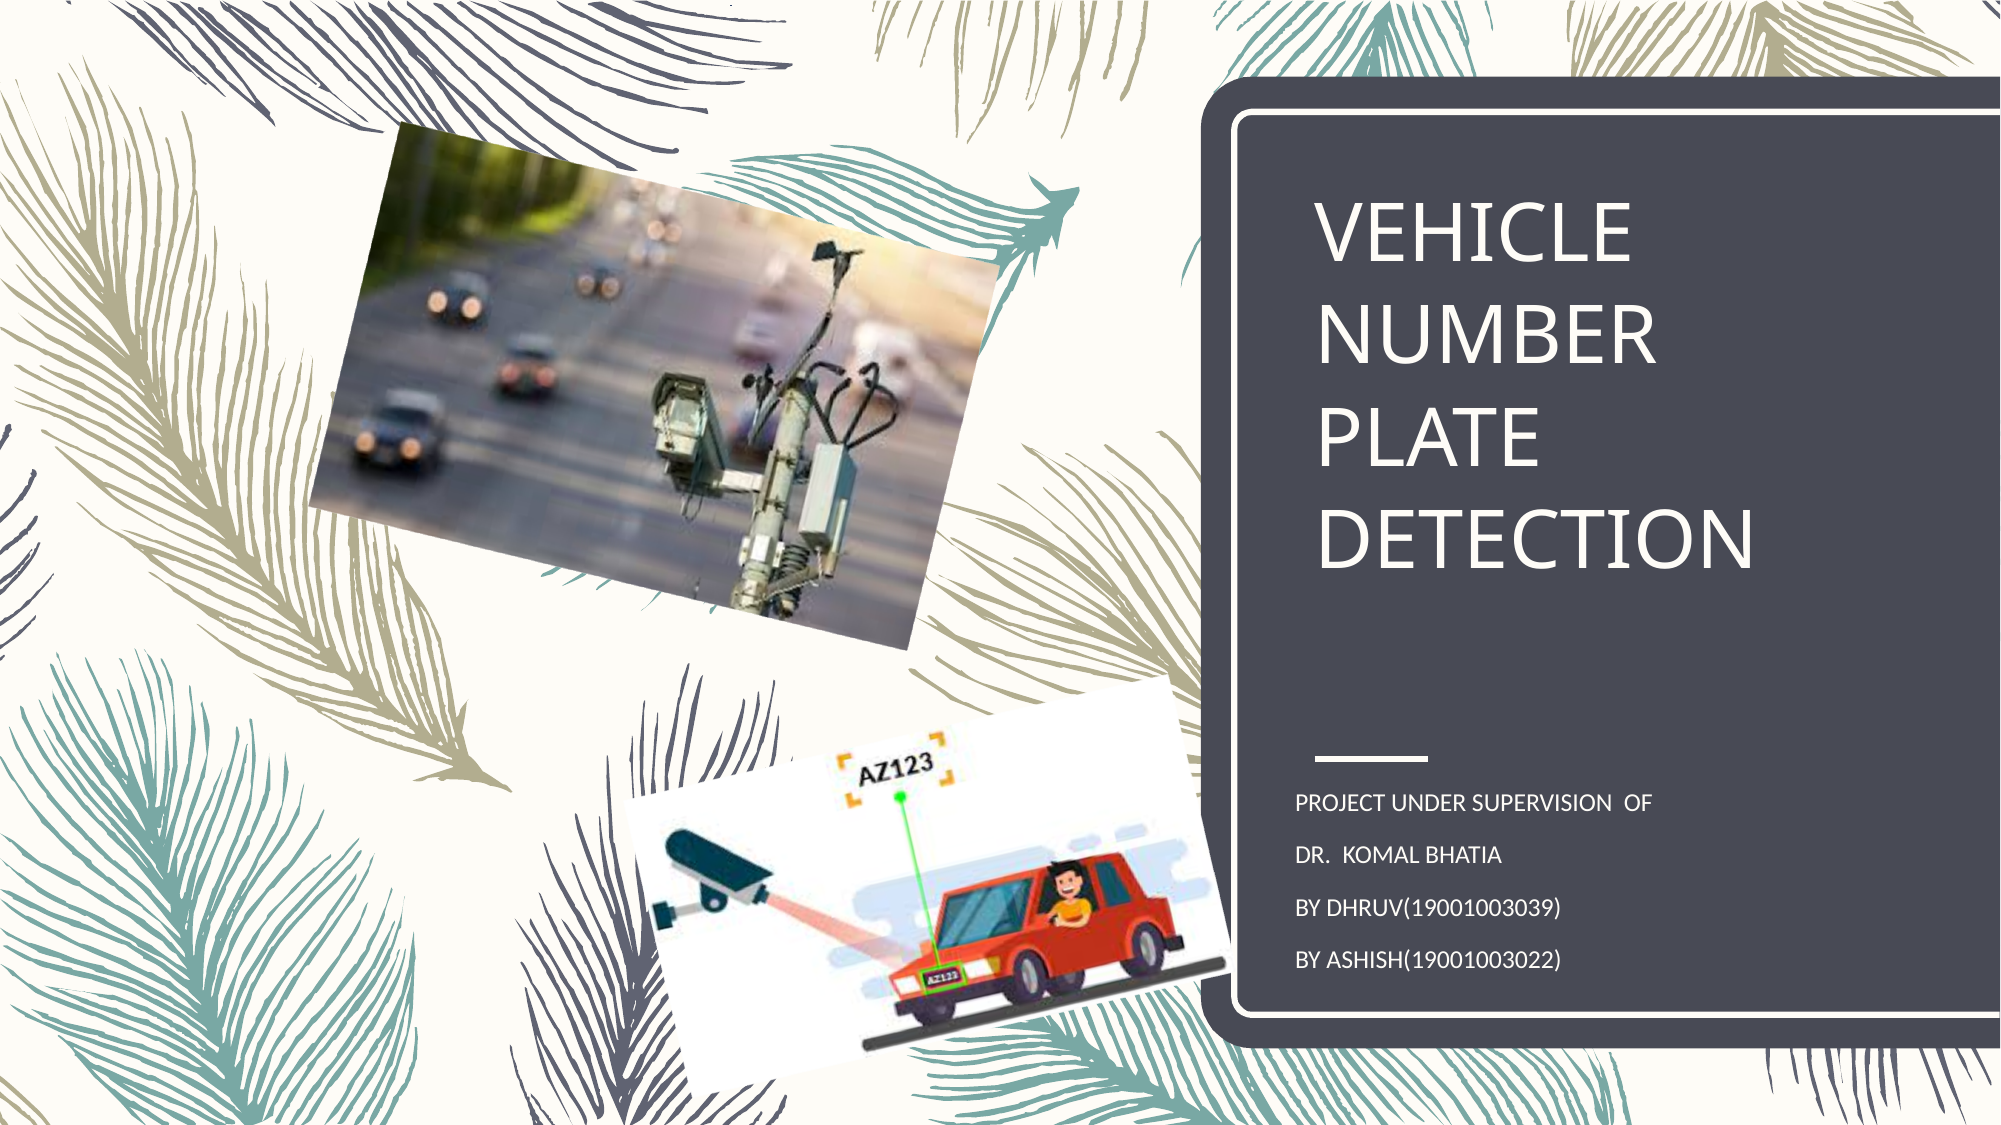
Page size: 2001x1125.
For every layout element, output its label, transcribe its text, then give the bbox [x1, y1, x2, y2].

picture [624, 675, 1236, 1097]
title VEHICLE NUMBER PLATE DETECTION [1299, 167, 1922, 718]
subtitle PROJECT UNDER SUPERVISION OF DR. KOMAL BHATIA BY DHRUV(19001003039) BY ASHISH(19001003022) [1280, 768, 1922, 982]
picture [309, 122, 999, 650]
